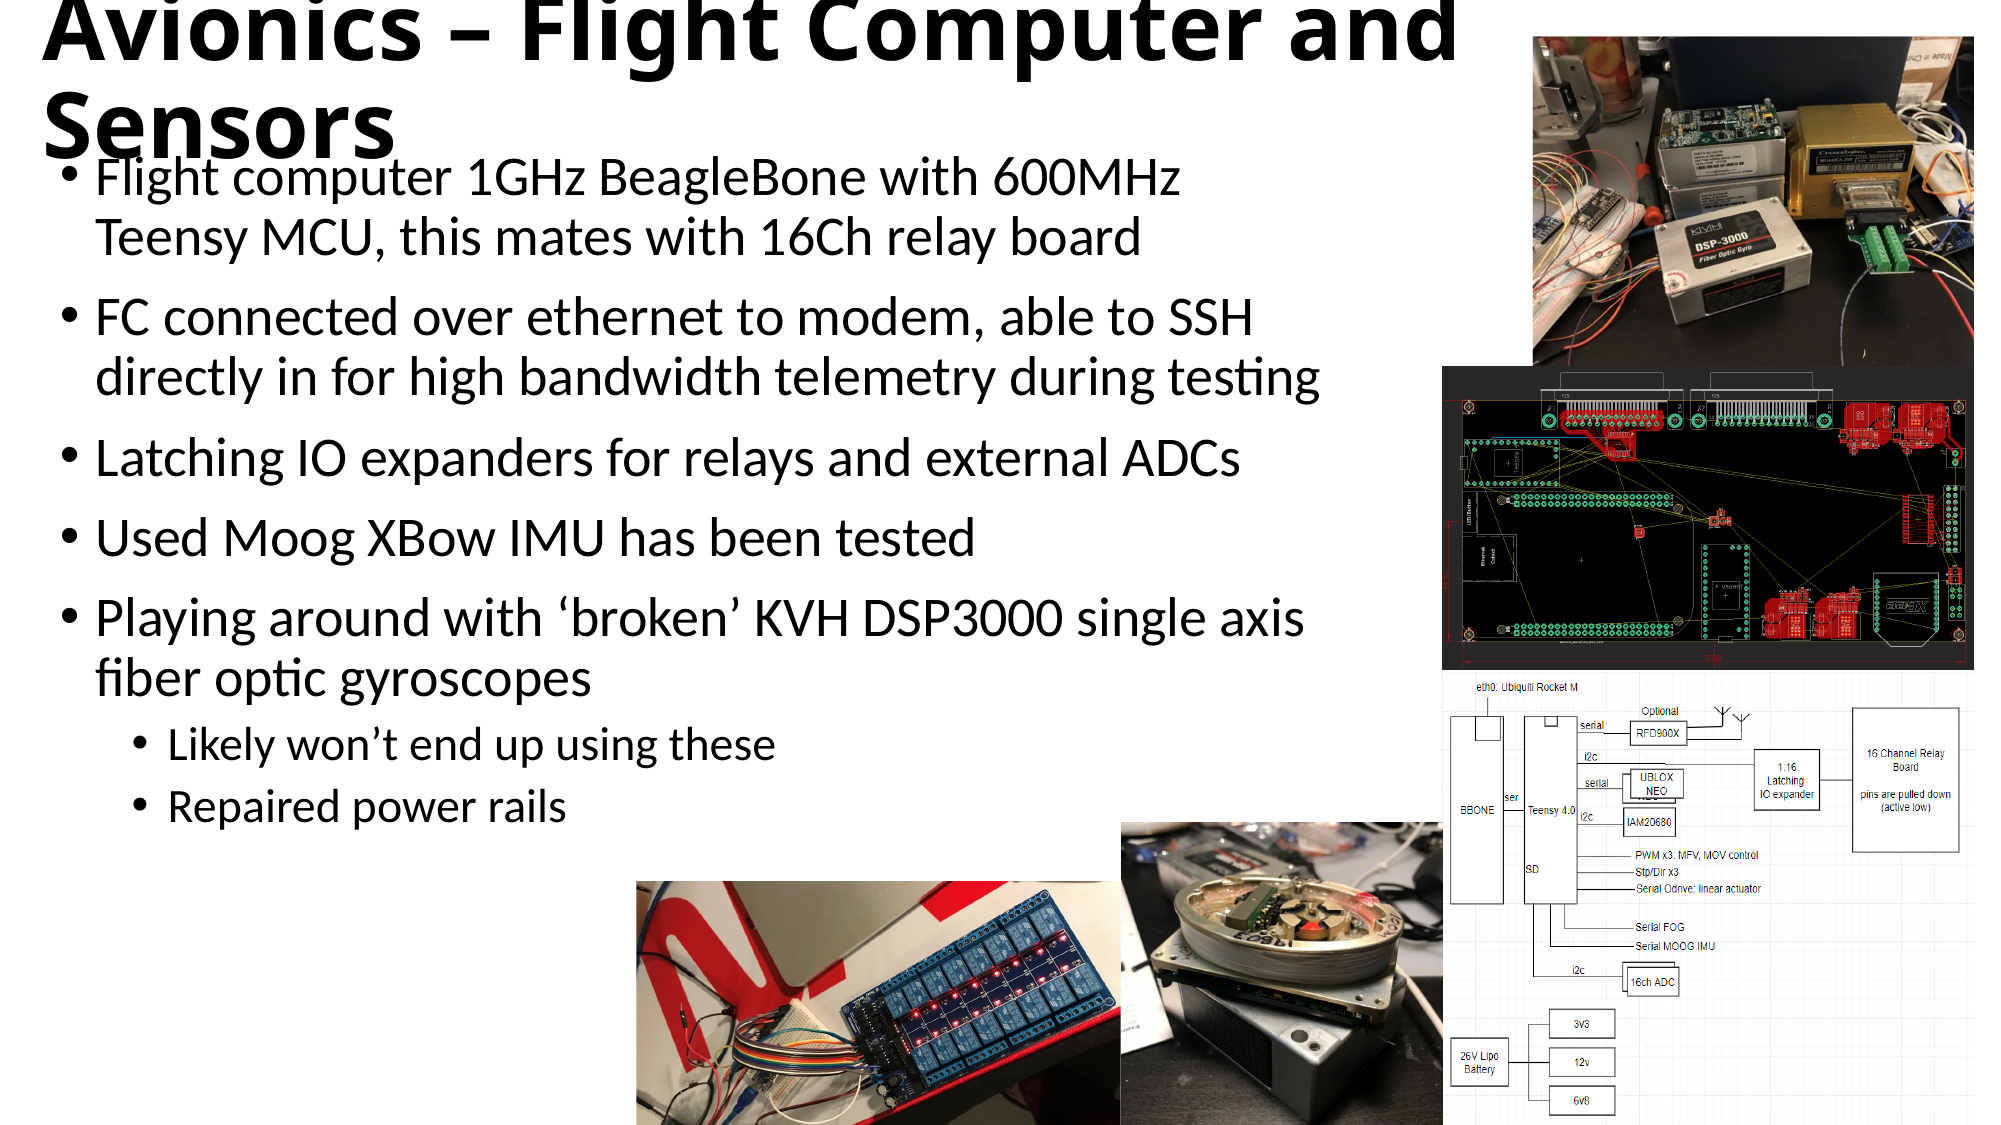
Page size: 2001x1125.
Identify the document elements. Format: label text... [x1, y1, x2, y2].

picture [636, 812, 1442, 1125]
picture [1442, 35, 1974, 670]
title Avionics – Flight Computer and Sensors [27, 0, 1753, 189]
text_box Flight computer 1GHz BeagleBone with 600MHz Teensy MCU, this mates with 16Ch relay board FC connected over ethernet to modem, able to SSH directly in for high bandwidth telemetry during testing Latching IO expanders for relays and external ADCs Used Moog XBow IMU has been tested Playing around with ‘broken’ KVH DSP3000 single axis fiber optic gyroscopes Likely won’t end up using these Repaired power rails [44, 139, 1342, 897]
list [1442, 670, 1974, 1125]
